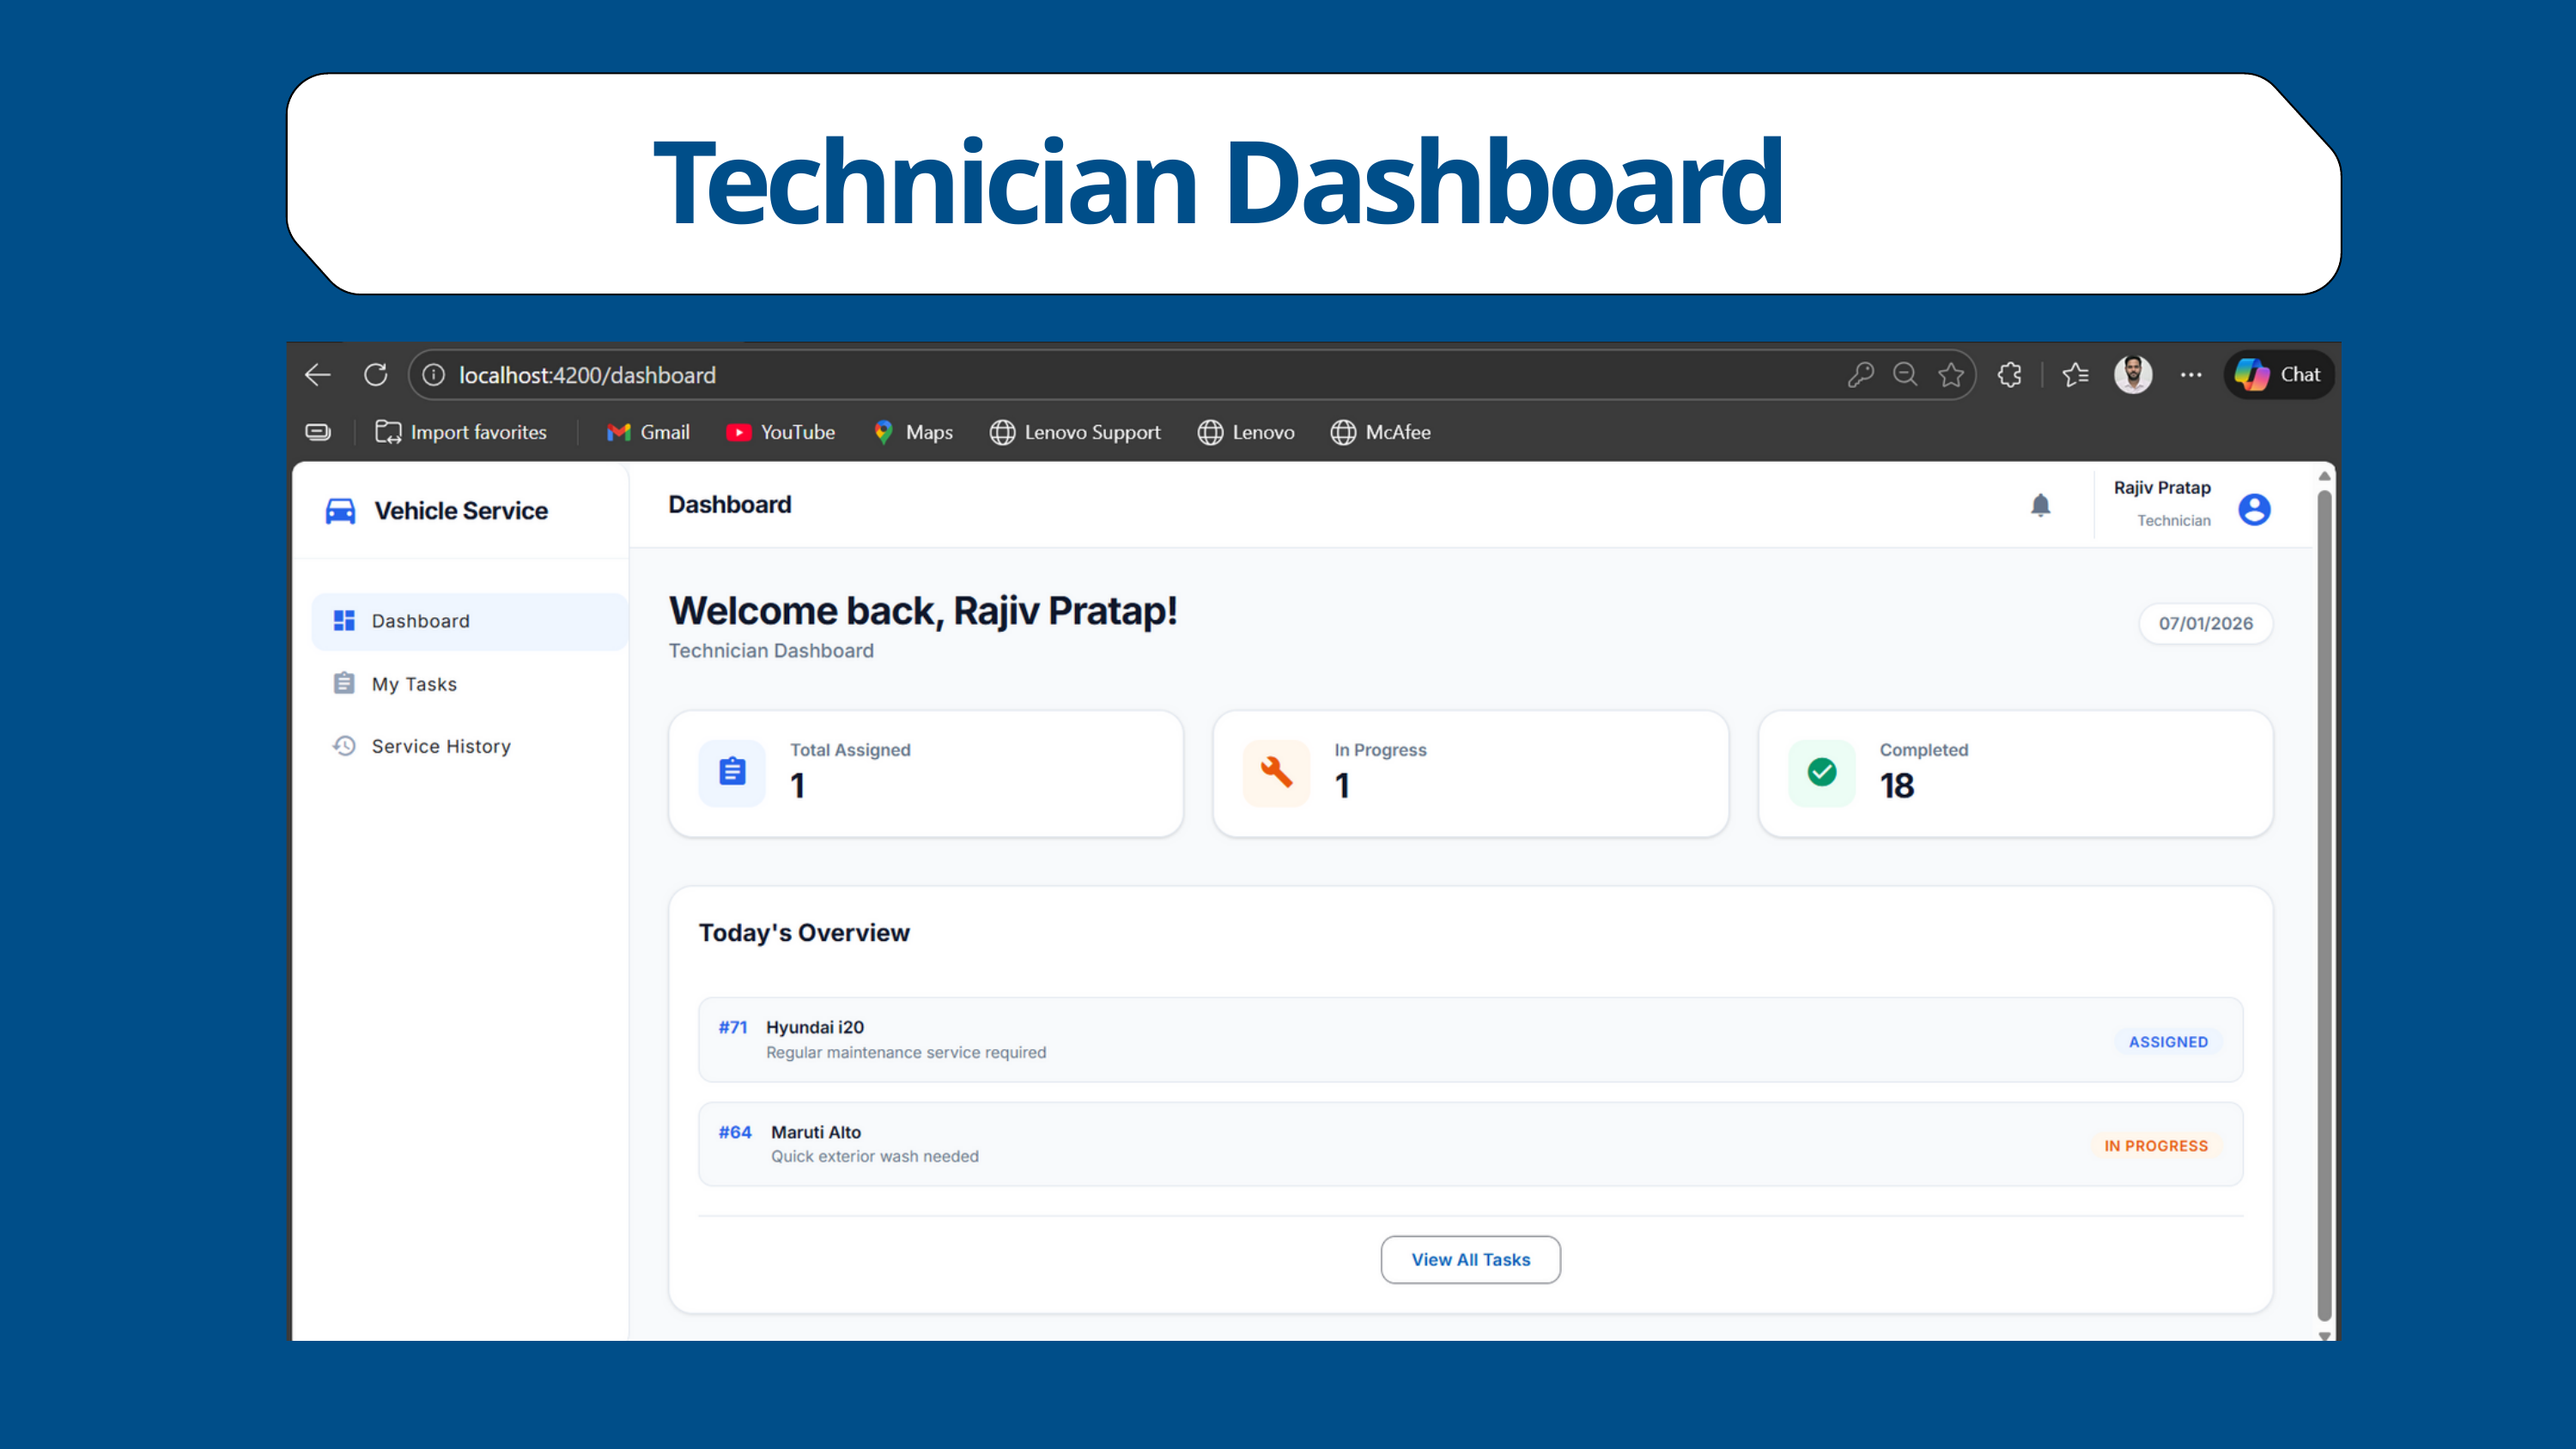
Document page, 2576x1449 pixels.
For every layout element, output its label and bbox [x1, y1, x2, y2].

text_box [286, 73, 2342, 295]
text_box [286, 342, 2342, 1341]
